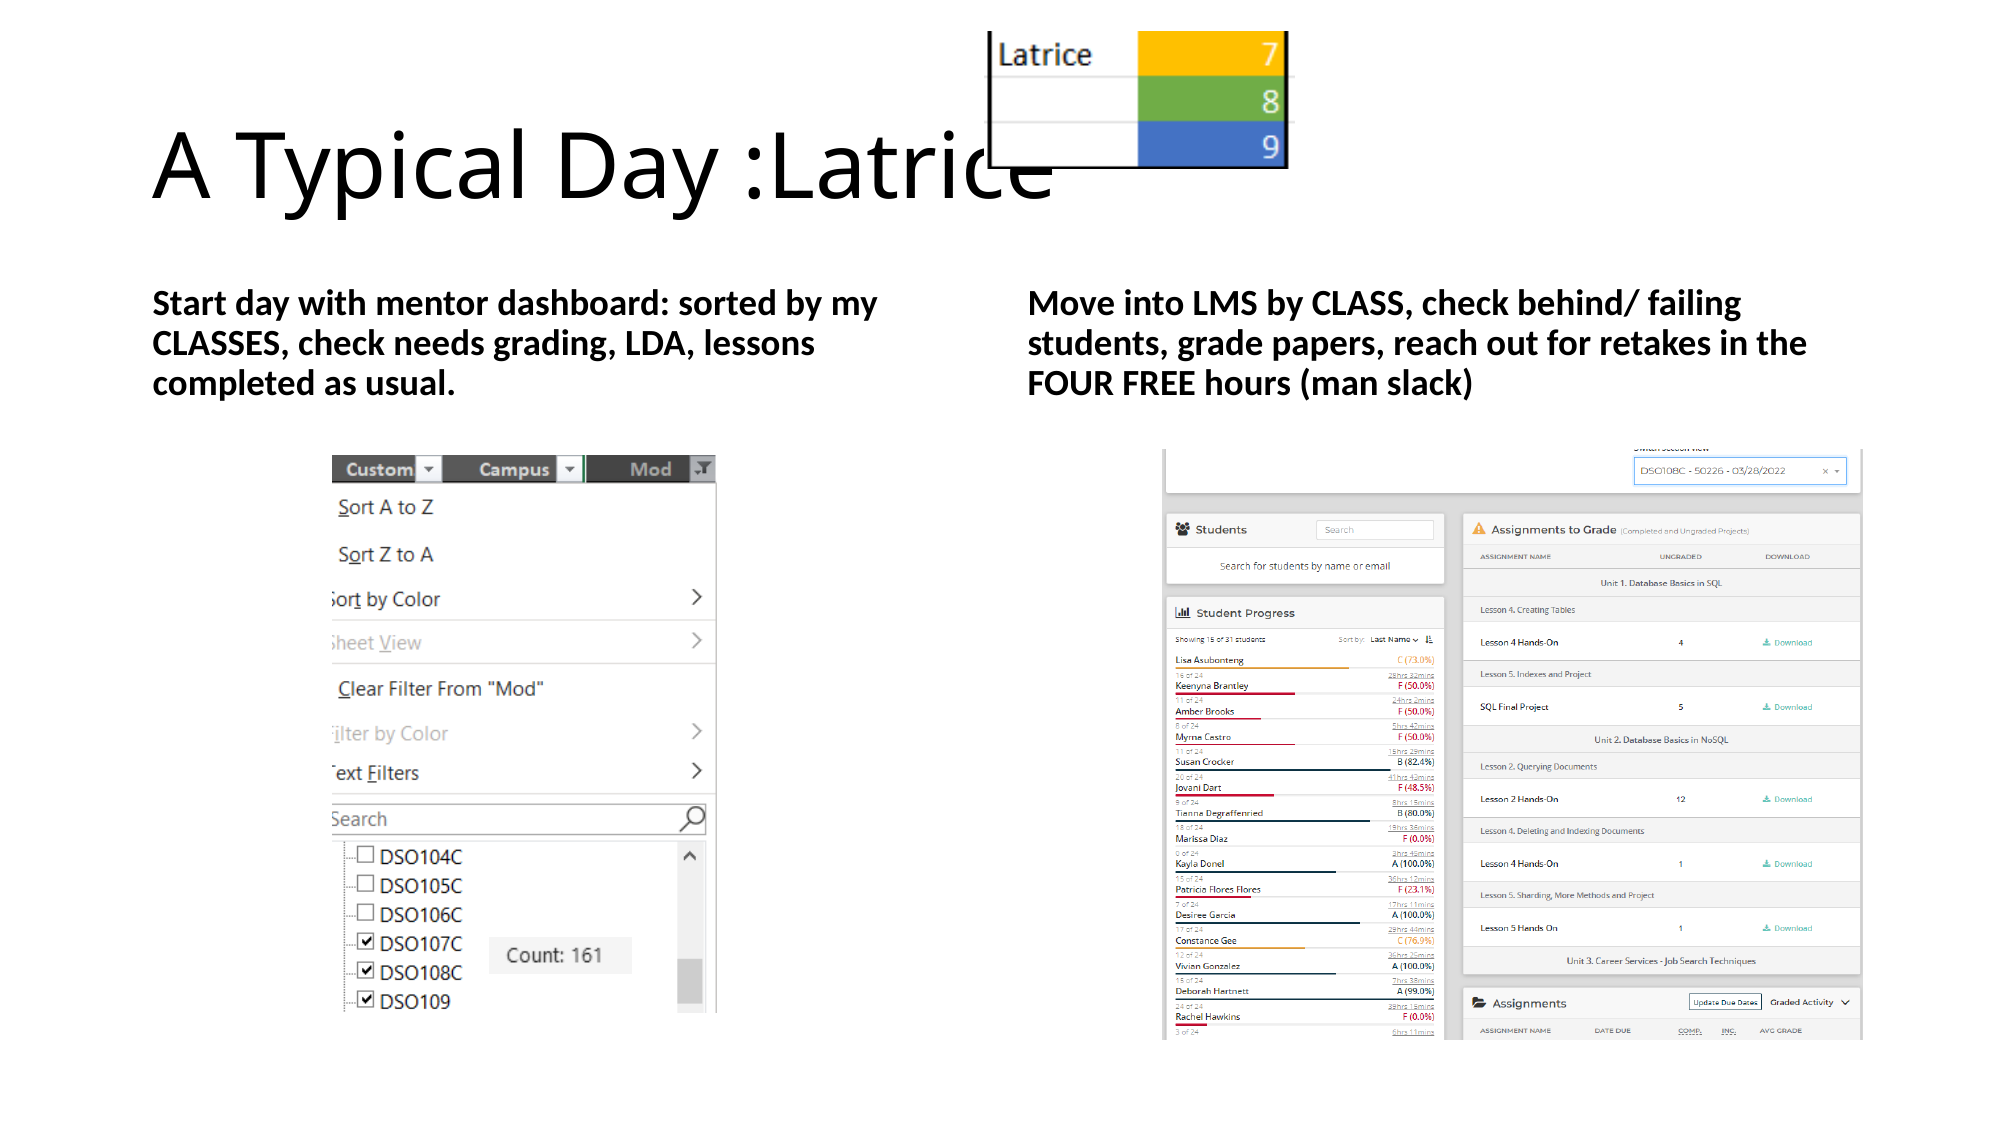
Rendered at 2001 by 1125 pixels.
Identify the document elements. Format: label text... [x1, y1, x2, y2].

list Move into LMS by CLASS, check behind/ failing students, grade papers, reach out for retakes in the FOUR FREE hours (man slack) [1012, 275, 1863, 411]
list Start day with mentor dashboard: sorted by my CLASSES, check needs grading, LDA, lessons completed as usual. [137, 275, 984, 411]
picture [332, 455, 717, 1014]
picture [1162, 449, 1863, 1040]
title A Typical Day :Latrice [137, 59, 1863, 278]
picture [984, 31, 1295, 169]
